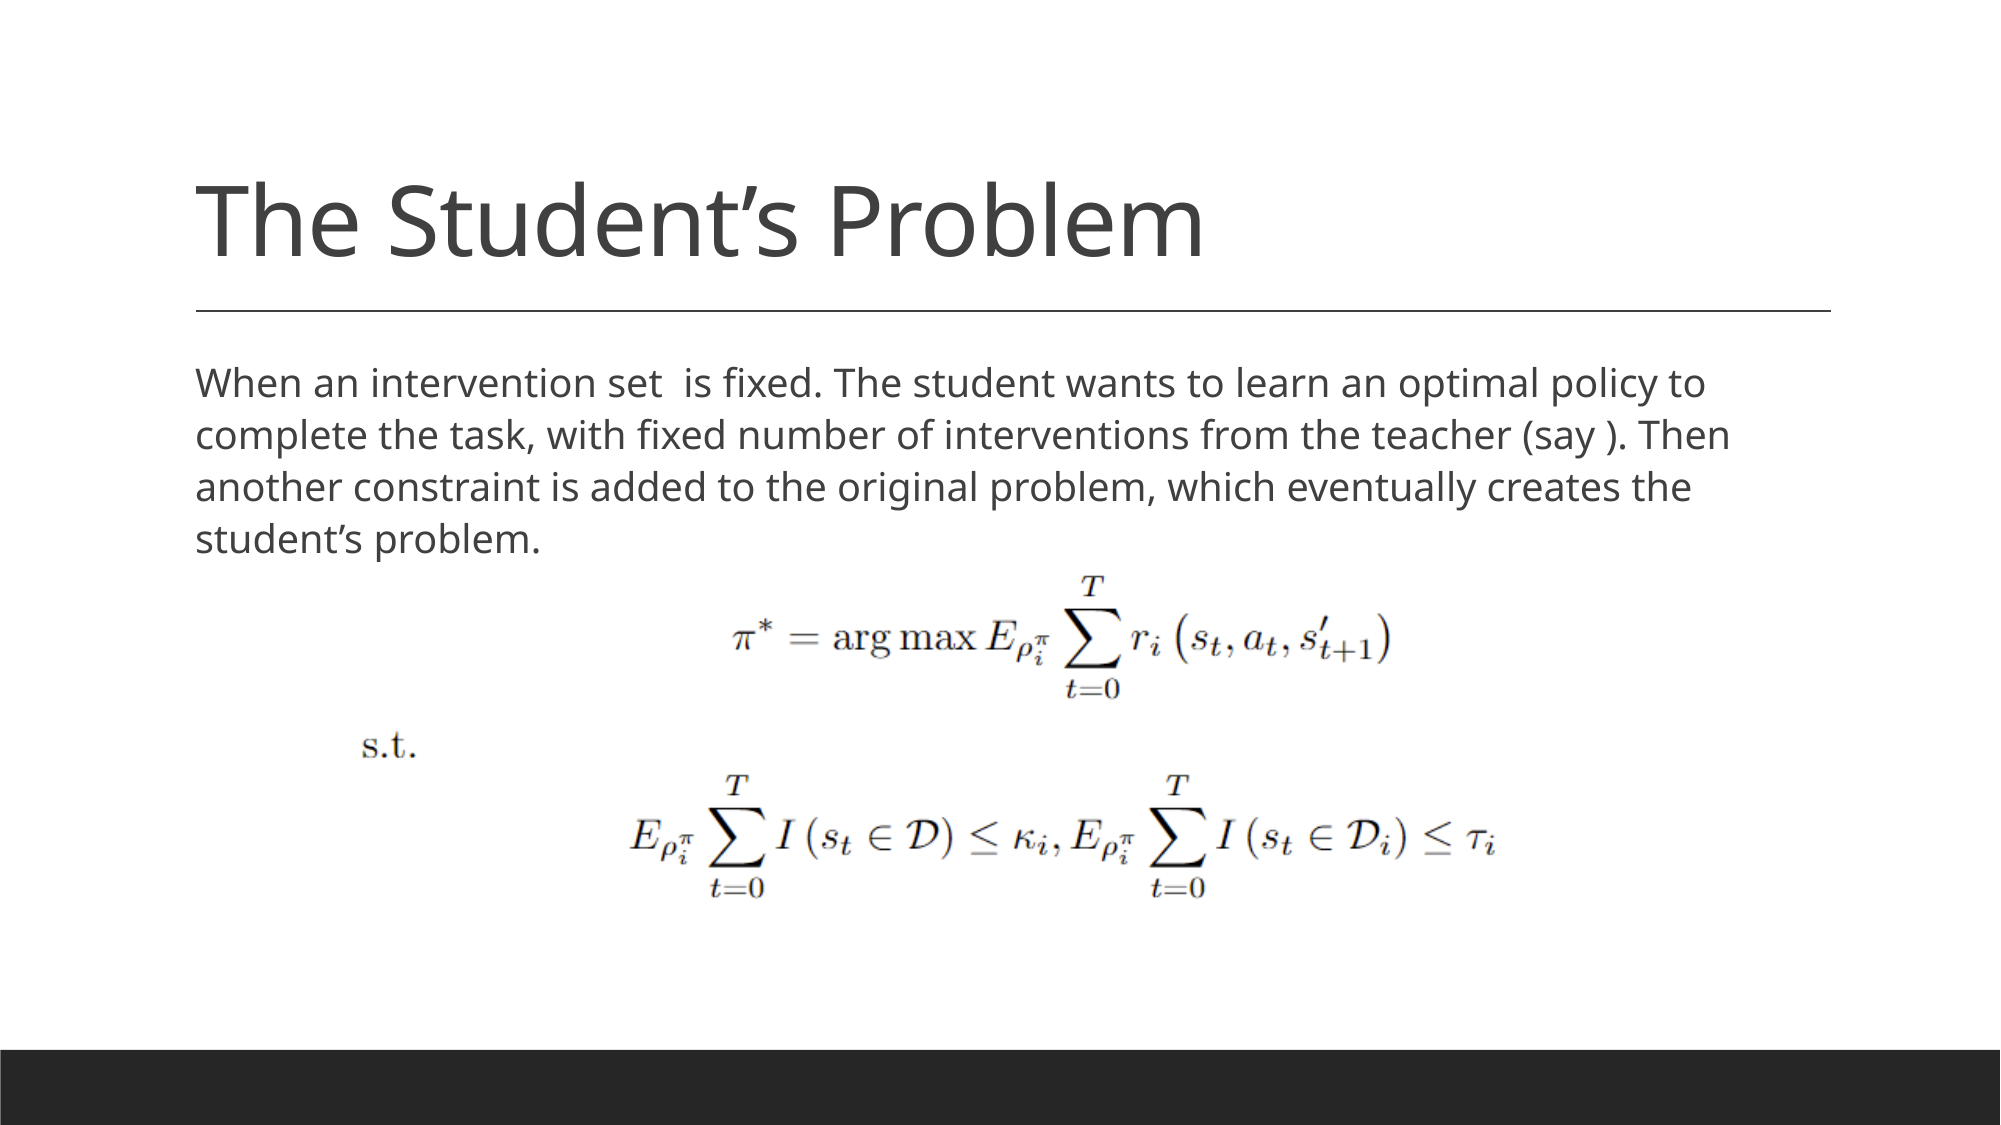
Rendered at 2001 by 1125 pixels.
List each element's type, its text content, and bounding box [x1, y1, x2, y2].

picture [351, 561, 1549, 921]
title The Student’s Problem [180, 47, 1830, 285]
